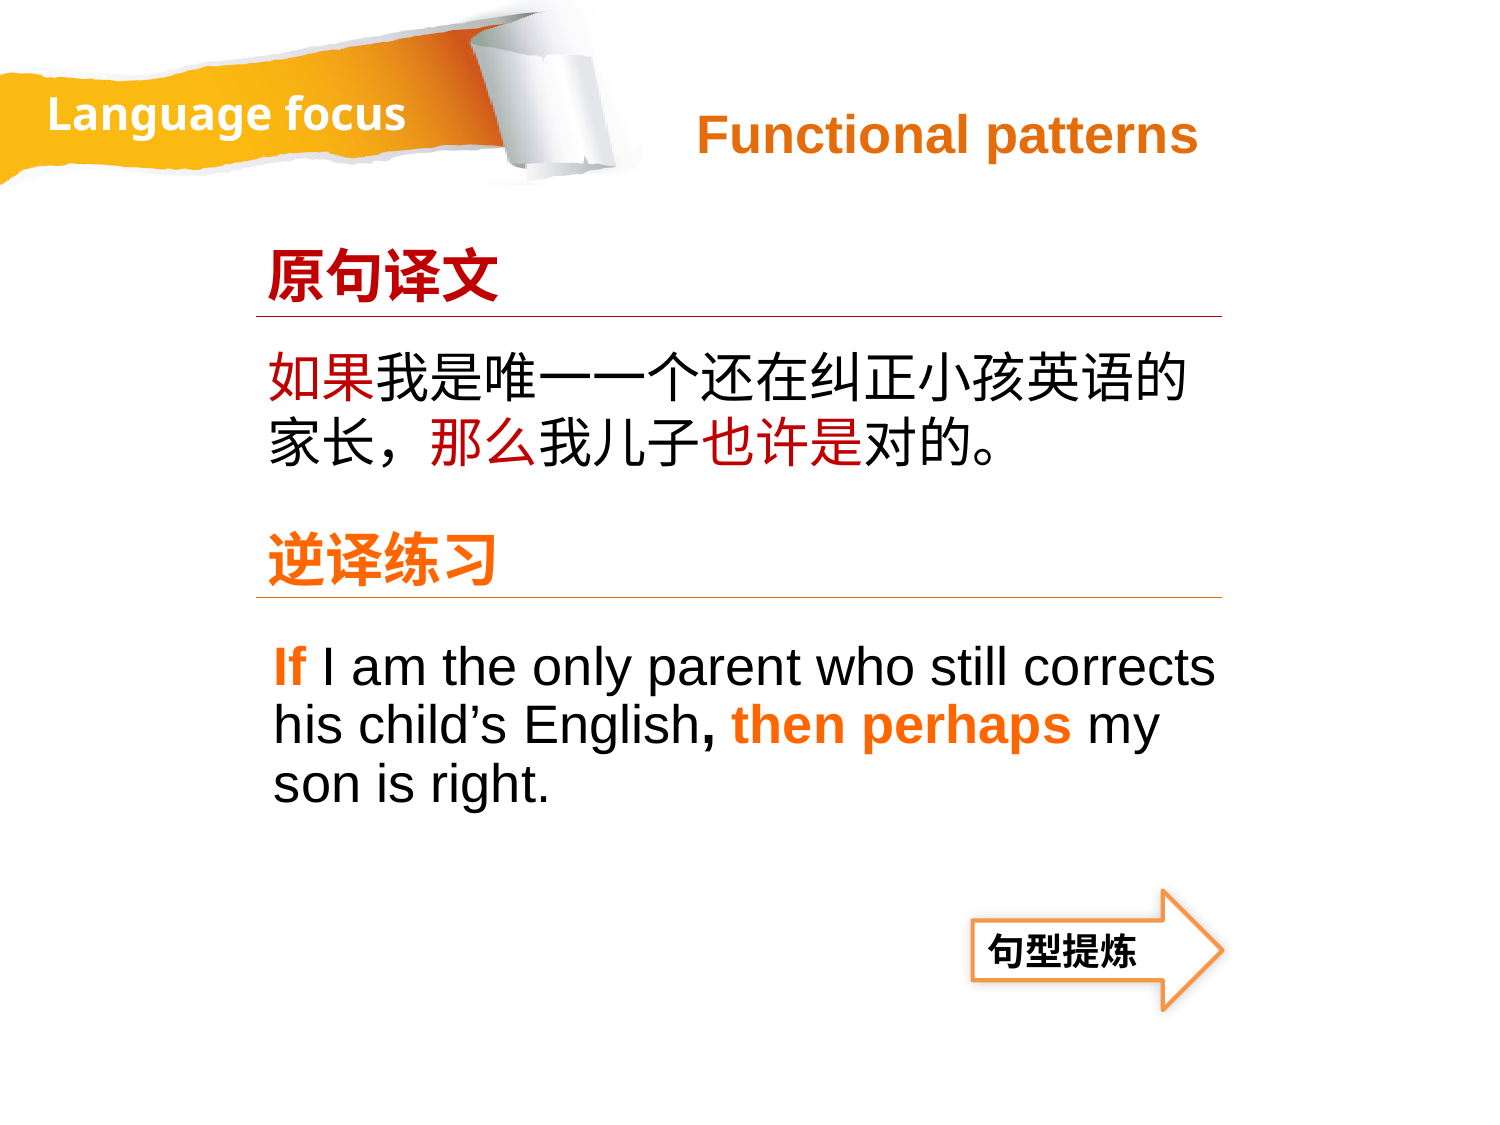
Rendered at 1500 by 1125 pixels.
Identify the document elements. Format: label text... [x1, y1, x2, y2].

text_box 逆译练习 [252, 515, 560, 601]
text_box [0, 0, 1220, 185]
text_box 原句译文 [252, 231, 573, 317]
text_box 如果我是唯一一个还在纠正小孩英语的家长，那么我儿子也许是对的。 [252, 335, 1233, 481]
text_box If I am the only parent who still corrects his child’s English, then perhaps my son is right. [259, 630, 1258, 906]
text_box 句型提炼 [970, 888, 1225, 1013]
